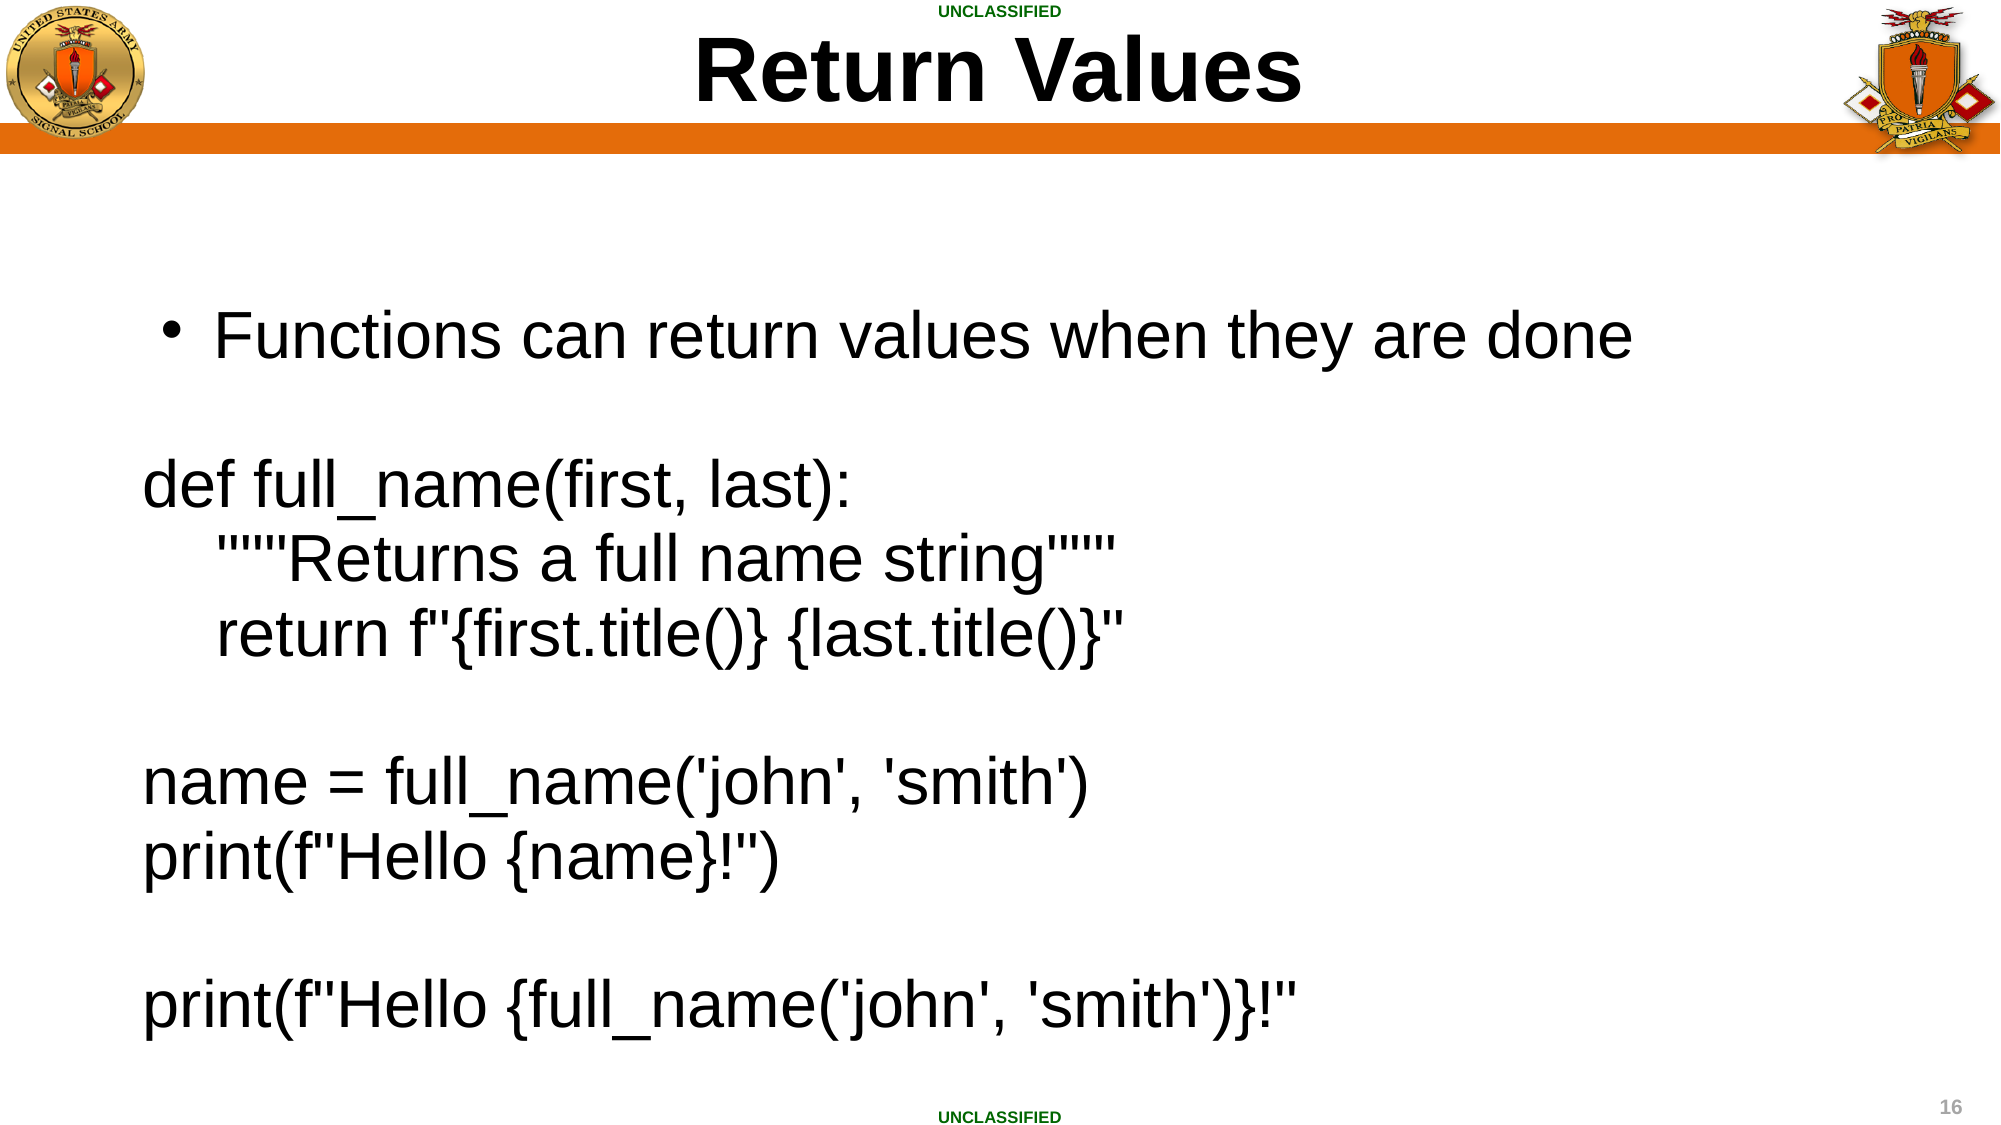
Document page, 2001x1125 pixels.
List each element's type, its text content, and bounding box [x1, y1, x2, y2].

text_box Return Values [99, 0, 1900, 162]
text_box Functions can return values when they are done def full_name(first, last): """Returns a full name string""" return f"{first.title()} {last.title()}" name = full_name('john', 'smith') print(f"Hello {name}!") print(f"Hello {full_name('john', 'smith')}!" [142, 294, 1900, 911]
picture [1805, 0, 2001, 169]
picture [0, 0, 99, 144]
